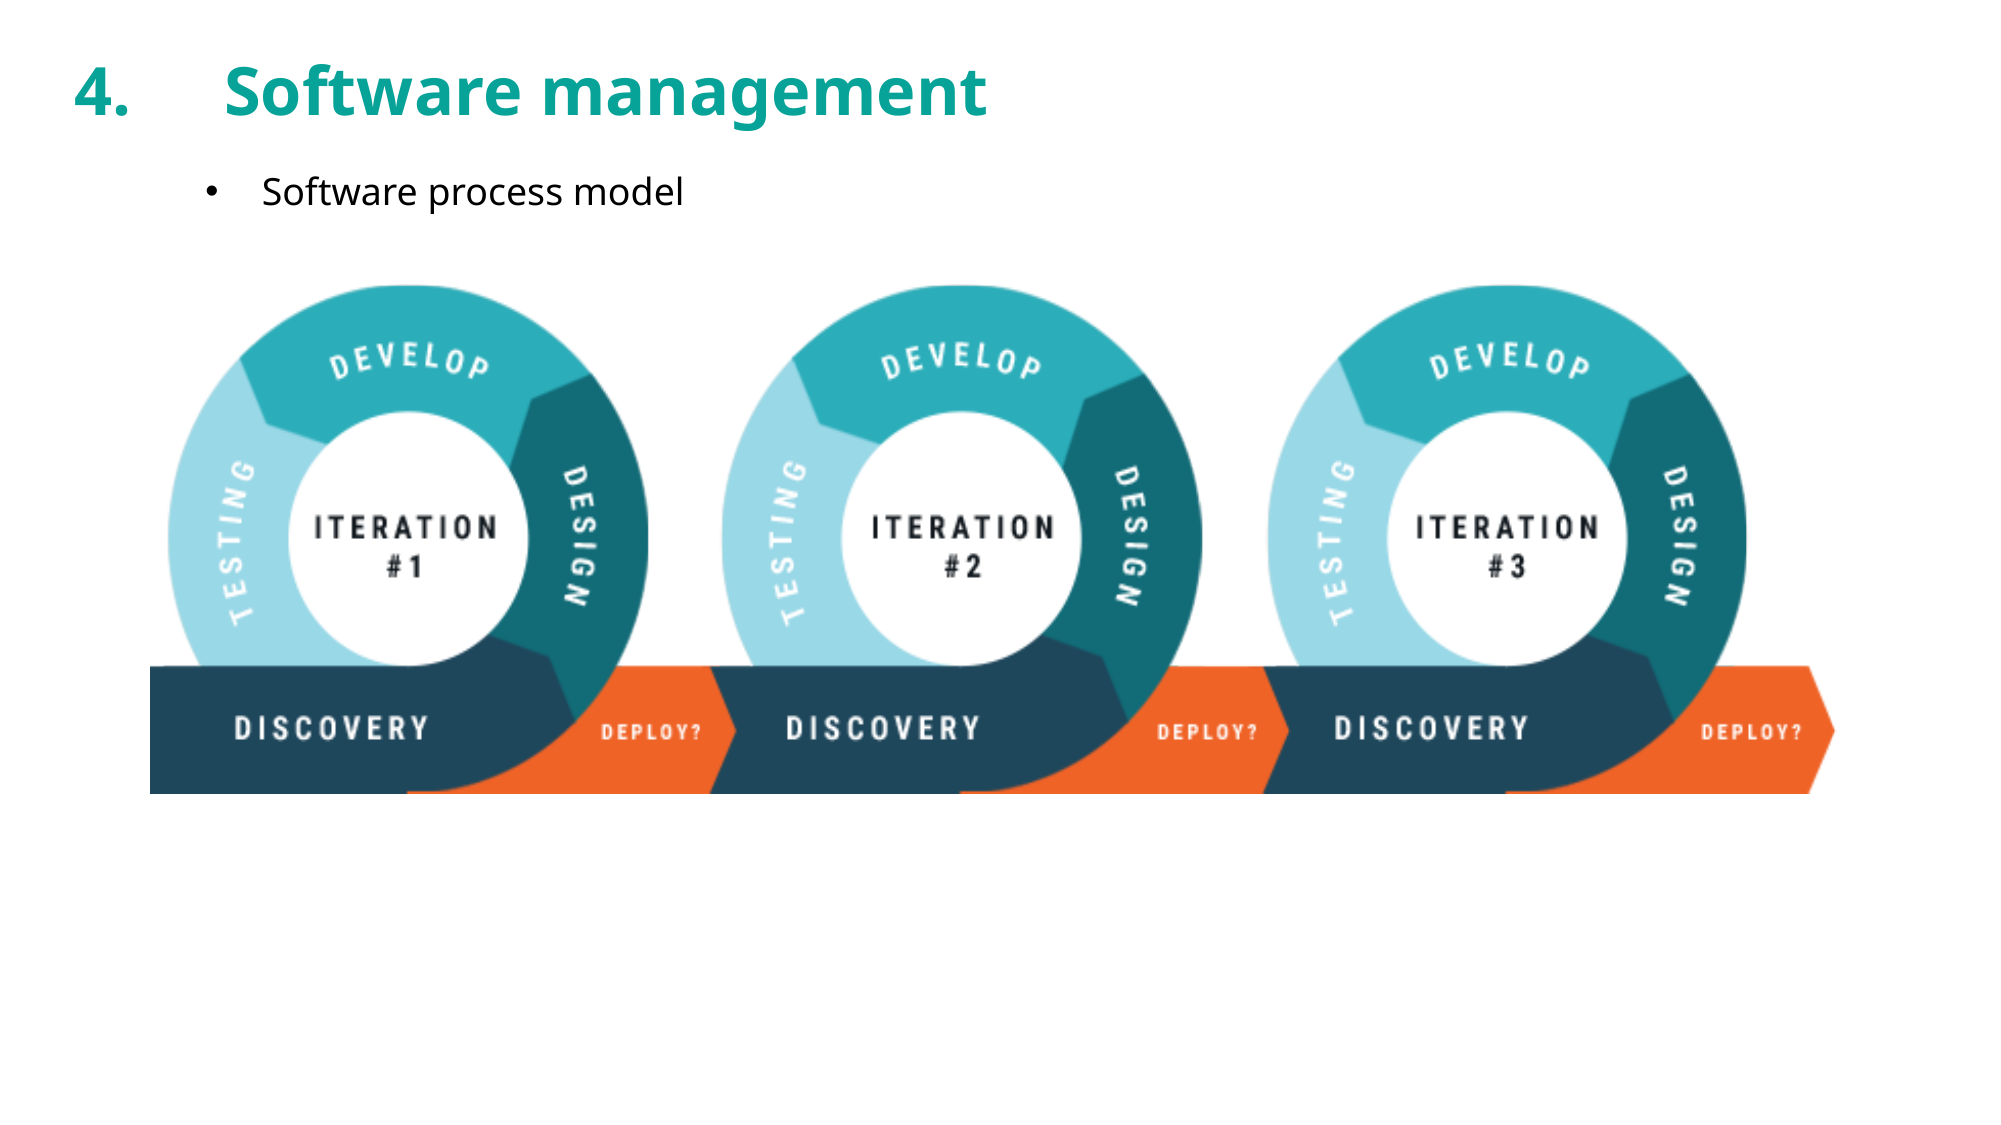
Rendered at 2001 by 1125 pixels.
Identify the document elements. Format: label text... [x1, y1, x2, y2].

text_box 4. Software management [59, 41, 1005, 217]
picture [149, 284, 1837, 794]
text_box Software process model [190, 160, 700, 266]
